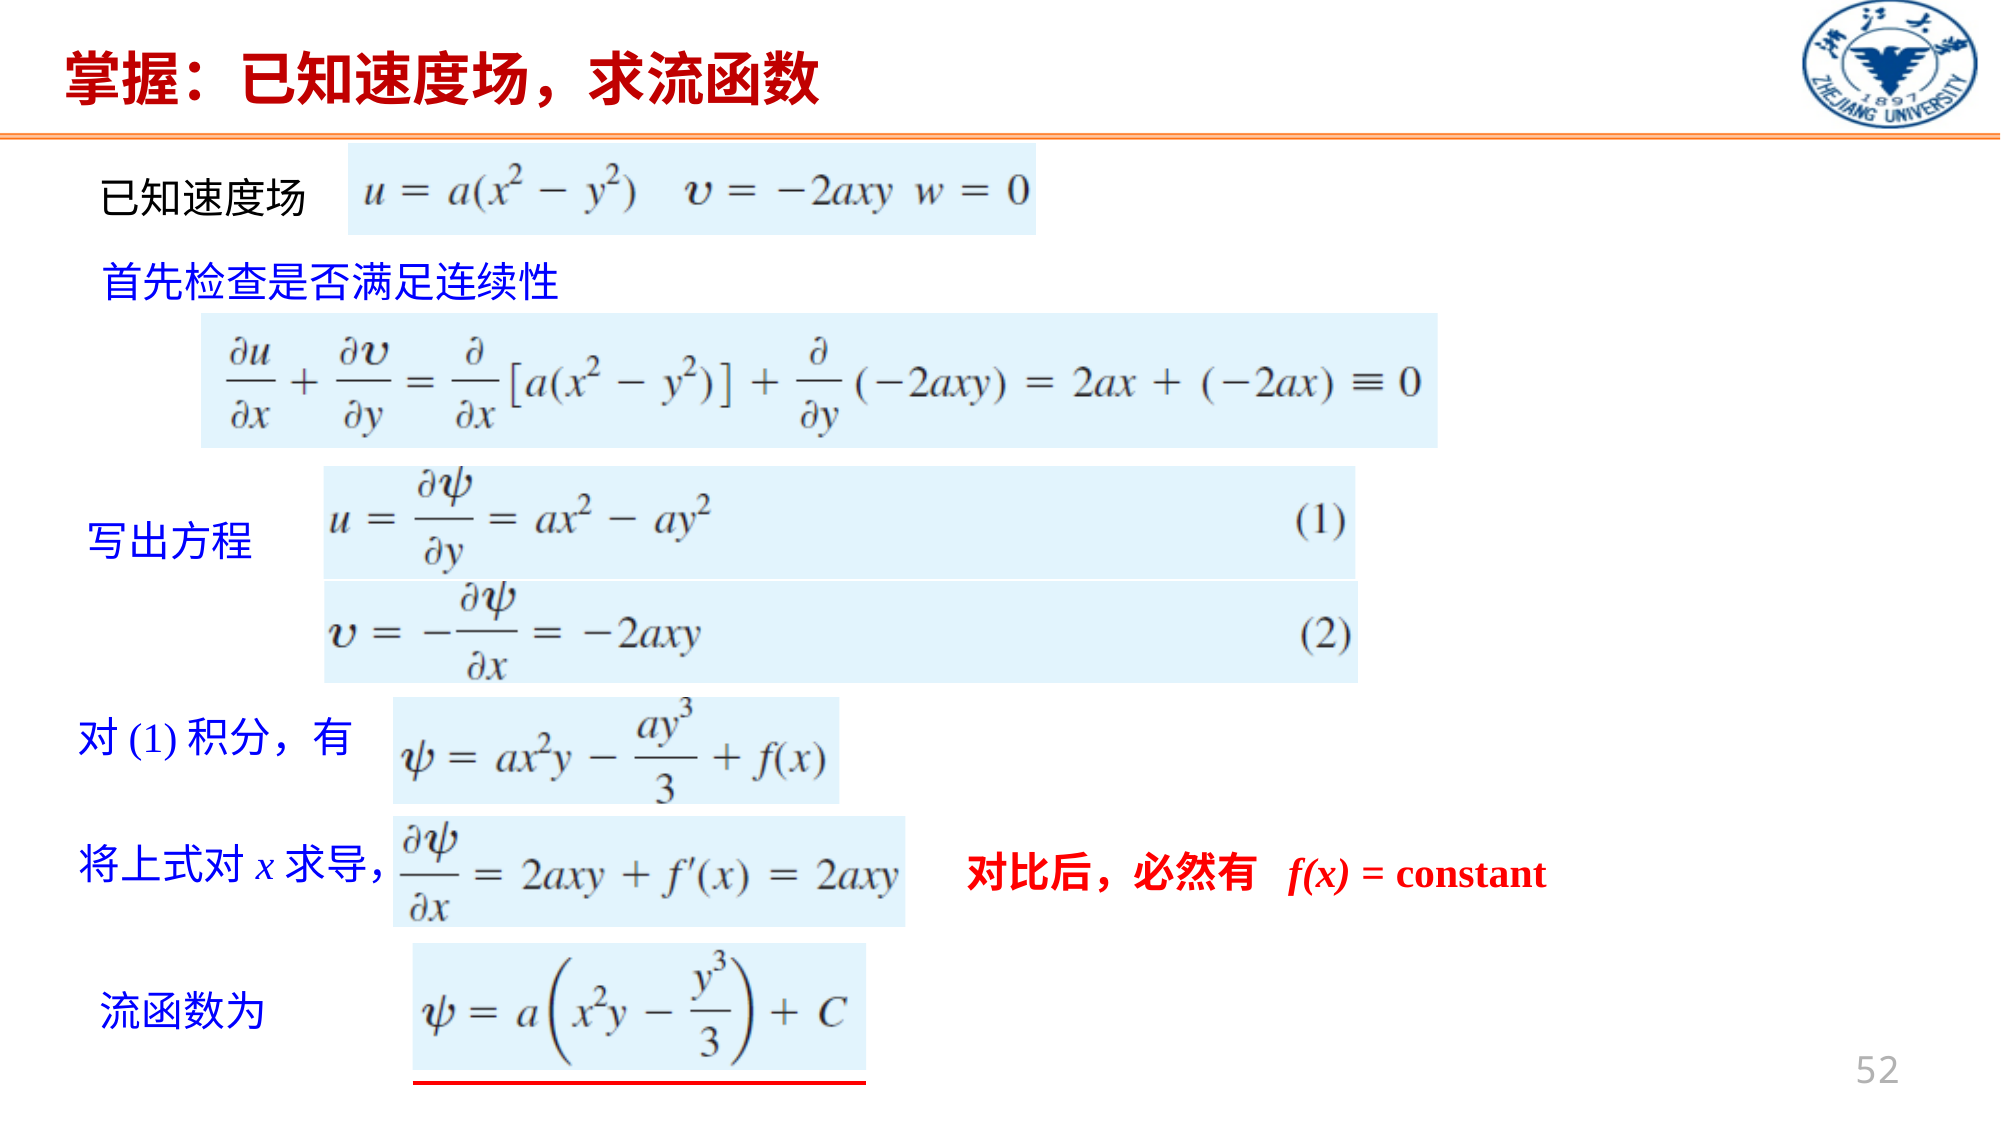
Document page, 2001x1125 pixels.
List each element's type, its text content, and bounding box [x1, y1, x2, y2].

text_box 写出方程 [71, 507, 269, 572]
text_box 将上式对x求导，有 [64, 830, 387, 895]
text_box 对比后，必然有 f(x) = constant [952, 837, 1562, 903]
text_box 首先检查是否满足连续性 [86, 248, 576, 313]
text_box 已知速度场 [84, 164, 323, 229]
slide_number 52 [1440, 1046, 1900, 1092]
picture [0, 0, 2001, 1125]
text_box 对(1)积分，有 [62, 703, 370, 768]
text_box 流函数为 [85, 977, 282, 1043]
title 掌握：已知速度场，求流函数 [63, 42, 1937, 113]
